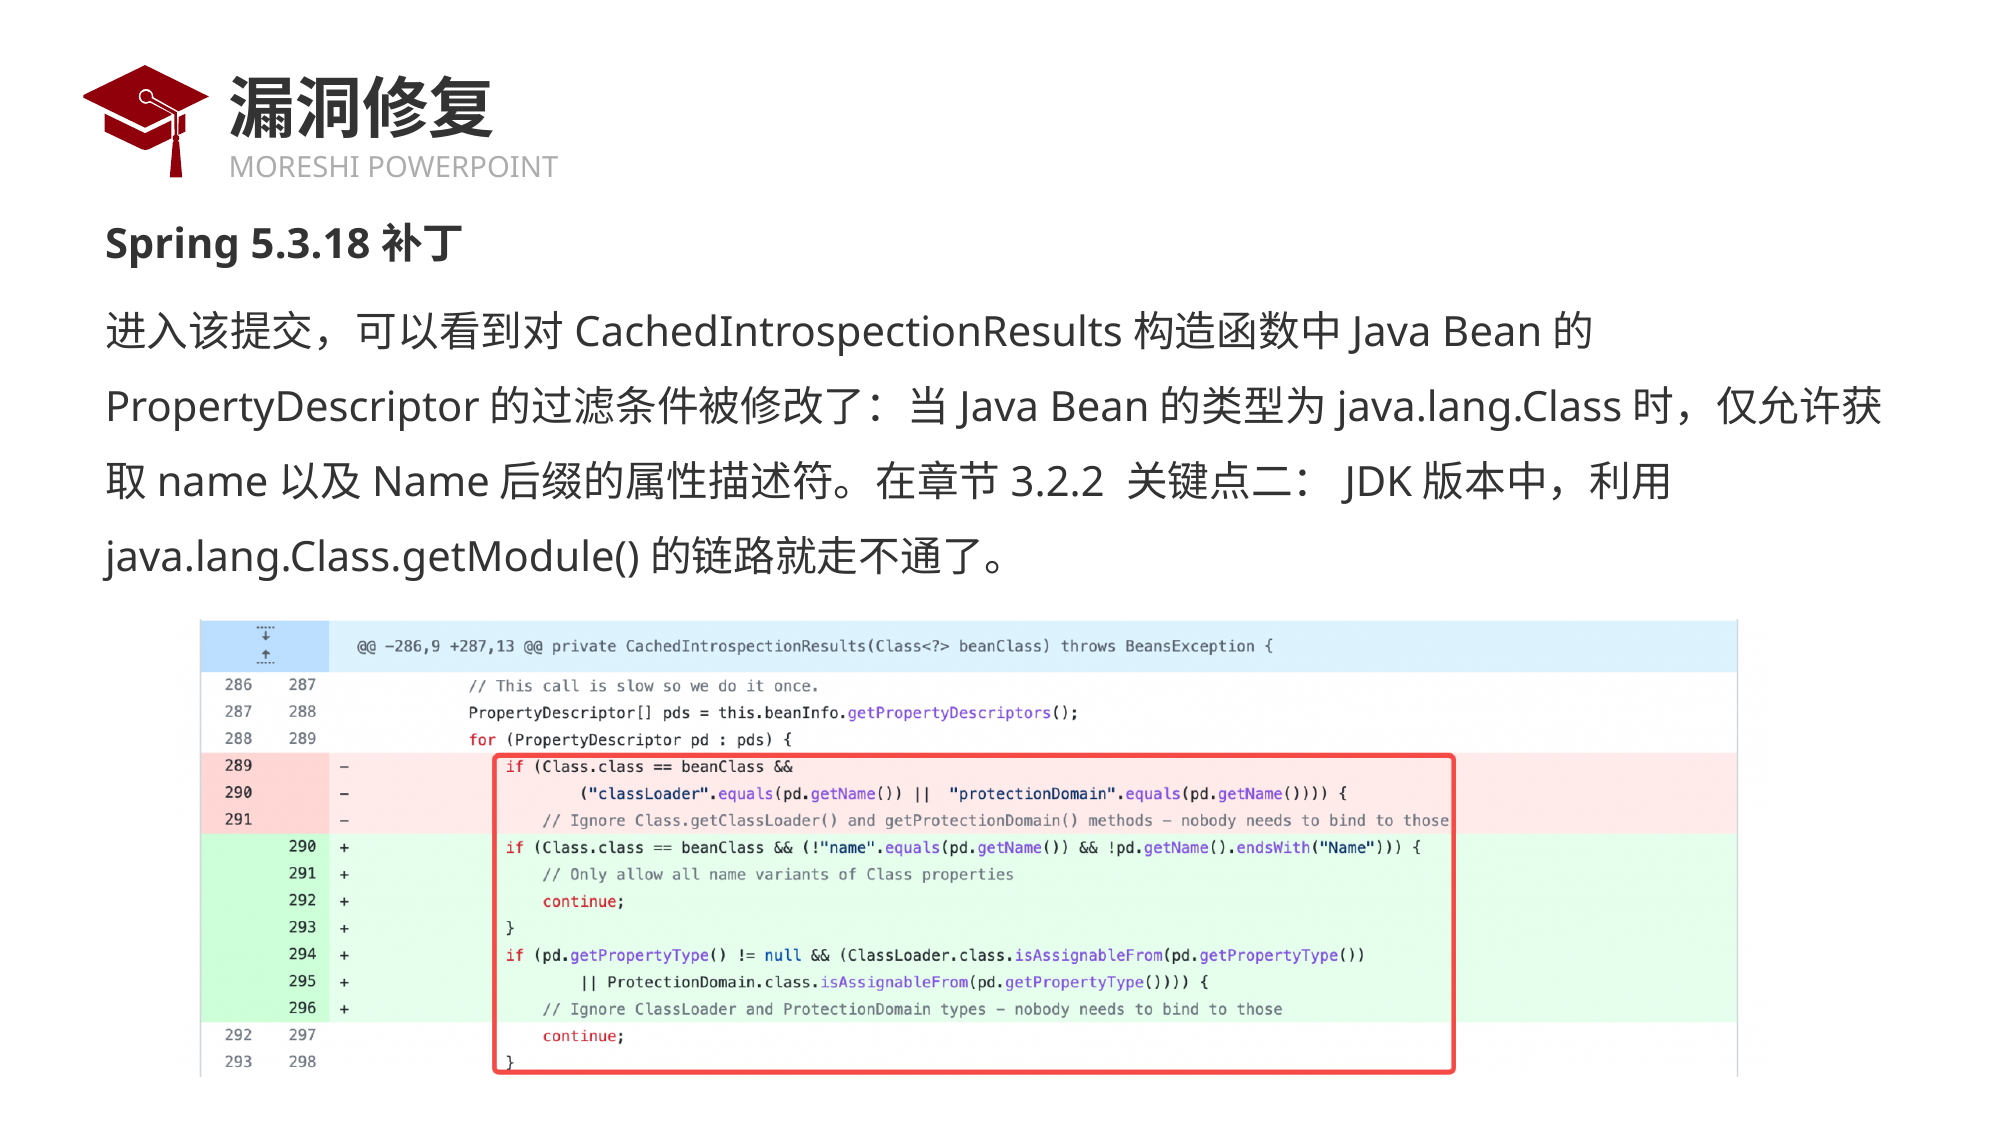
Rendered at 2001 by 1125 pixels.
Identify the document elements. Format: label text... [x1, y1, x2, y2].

picture [170, 619, 1771, 1078]
title 漏洞修复 [213, 55, 1406, 168]
text_box Spring 5.3.18补丁 进入该提交，可以看到对CachedIntrospectionResults构造函数中Java Bean的PropertyDescriptor的过滤条件被修改了：当Java Bean的类型为java.lang.Class时，仅允许获取name以及Name后缀的属性描述符。在章节3.2.2 关键点二：JDK版本中，利用java.lang.Class.getModule()的链路就走不通了。 [90, 184, 1915, 587]
